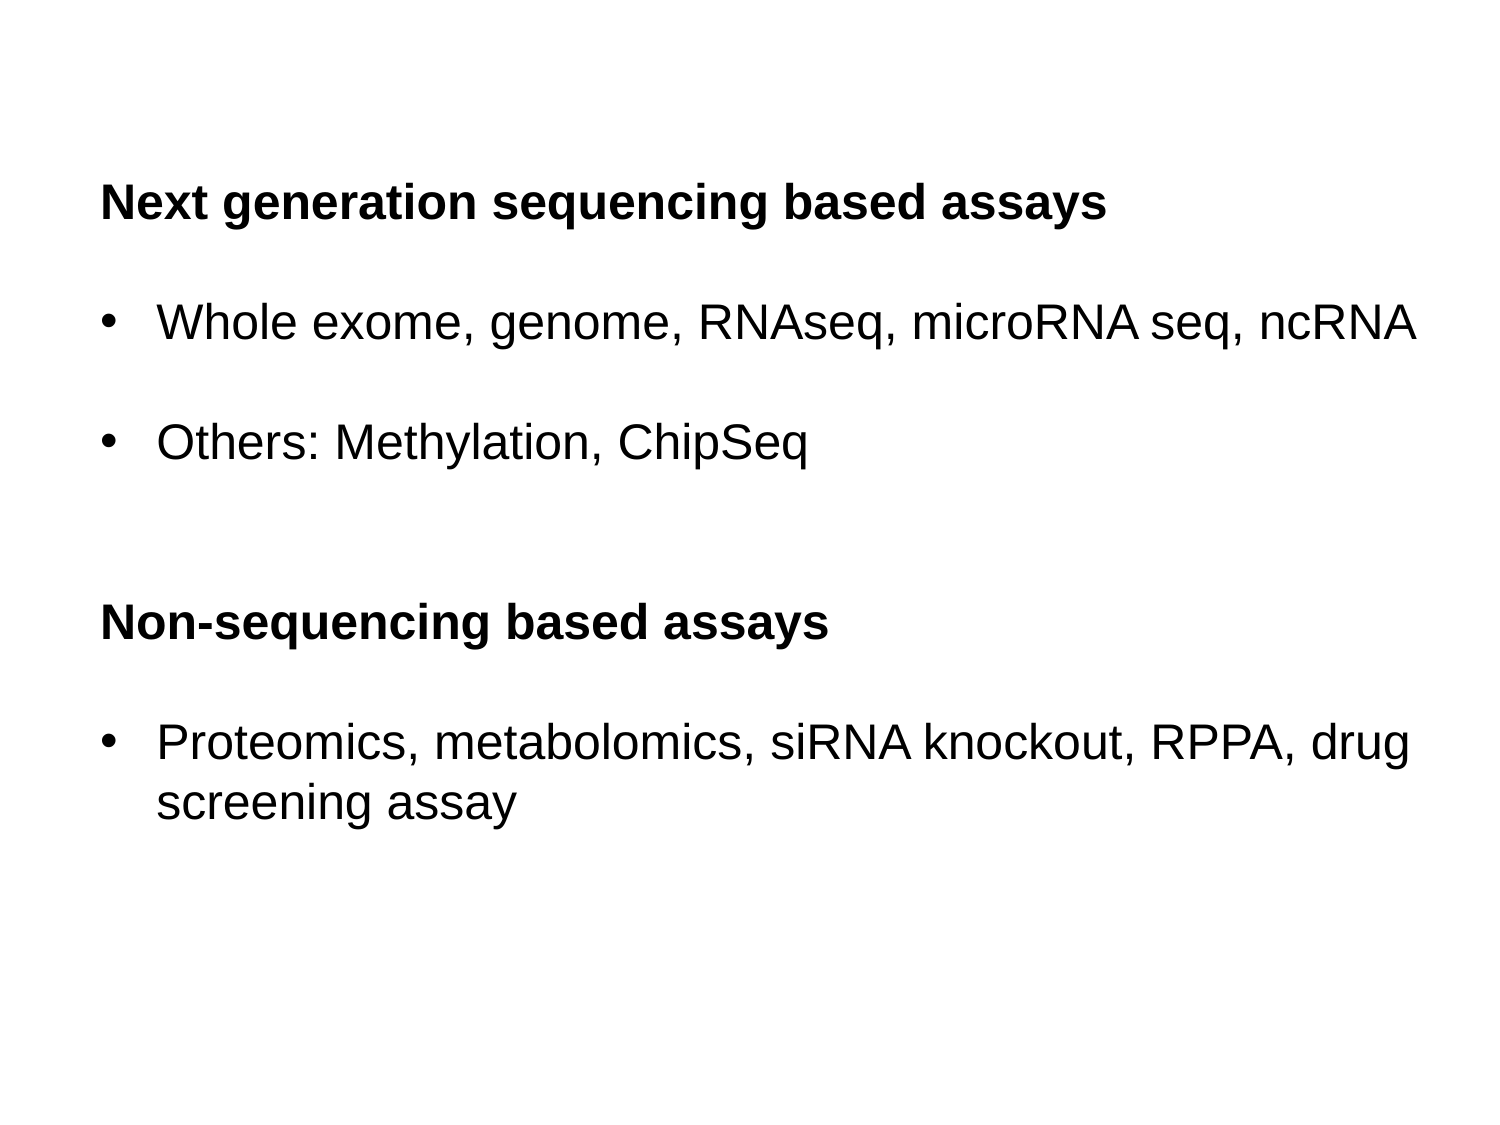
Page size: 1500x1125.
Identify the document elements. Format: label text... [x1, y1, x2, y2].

text_box Next generation sequencing based assays Whole exome, genome, RNAseq, microRNA seq, ncRNA Others: Methylation, ChipSeq Non-sequencing based assays Proteomics, metabolomics, siRNA knockout, RPPA, drug screening assay [85, 162, 1441, 838]
